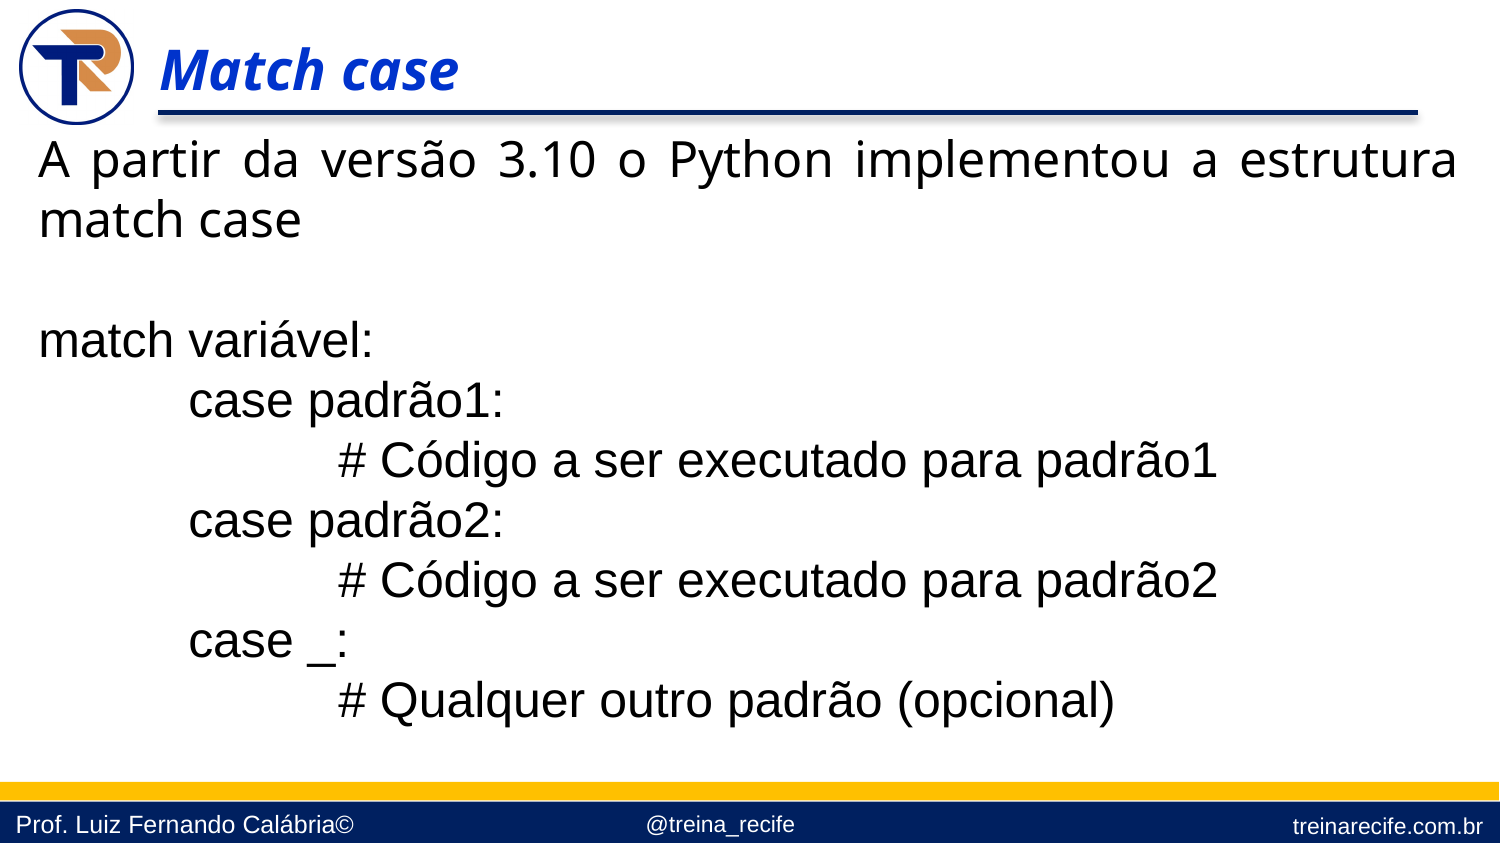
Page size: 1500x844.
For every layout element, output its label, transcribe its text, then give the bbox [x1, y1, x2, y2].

picture [19, 9, 134, 125]
text_box Match case [144, 27, 1245, 110]
text_box A partir da versão 3.10 o Python implementou a estrutura match case match variável: case padrão1: # Código a ser executado para padrão1 case padrão2: # Código a ser executado para padrão2 case _: # Qualquer outro padrão (opcional) [23, 119, 1475, 575]
